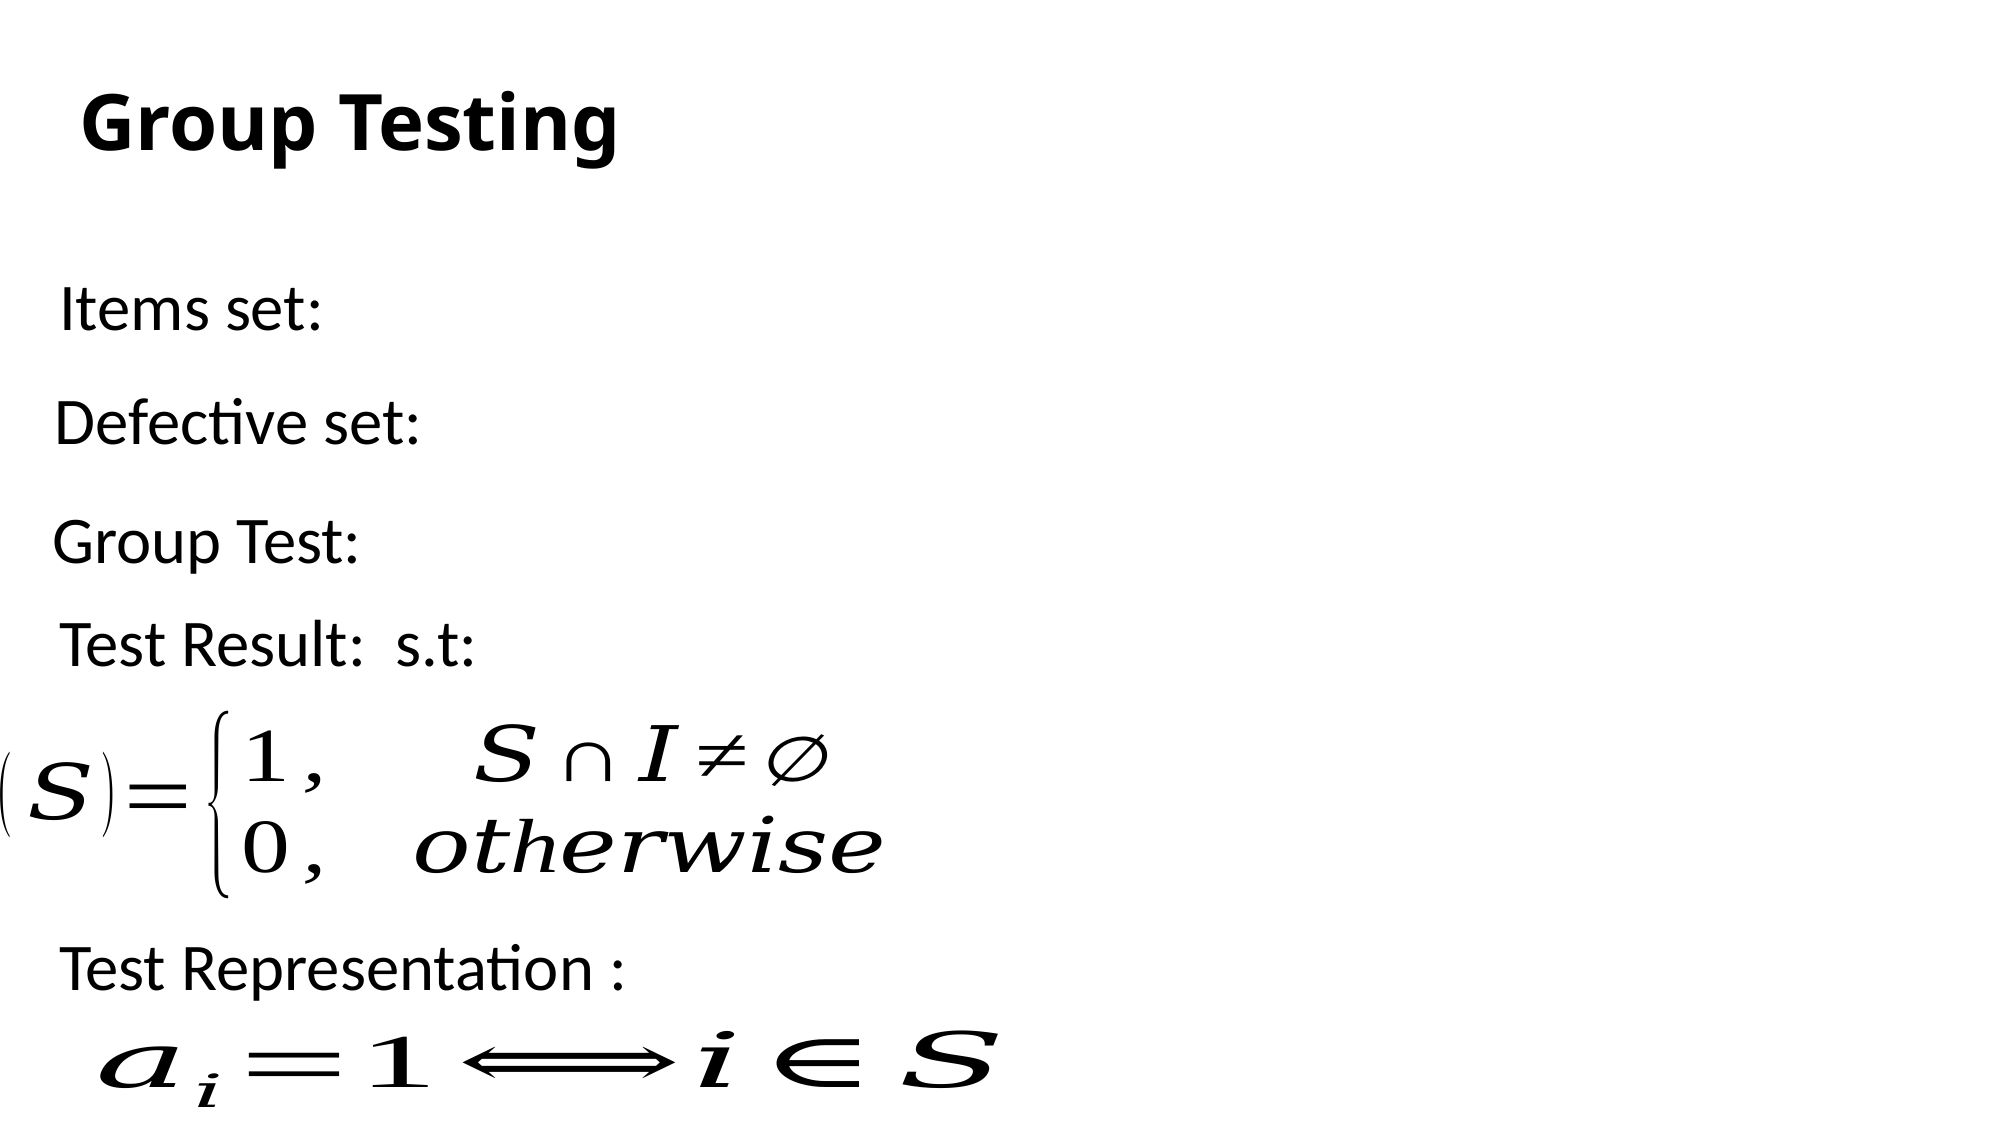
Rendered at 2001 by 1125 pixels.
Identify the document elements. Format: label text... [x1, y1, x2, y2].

title Group Testing [64, 46, 641, 205]
